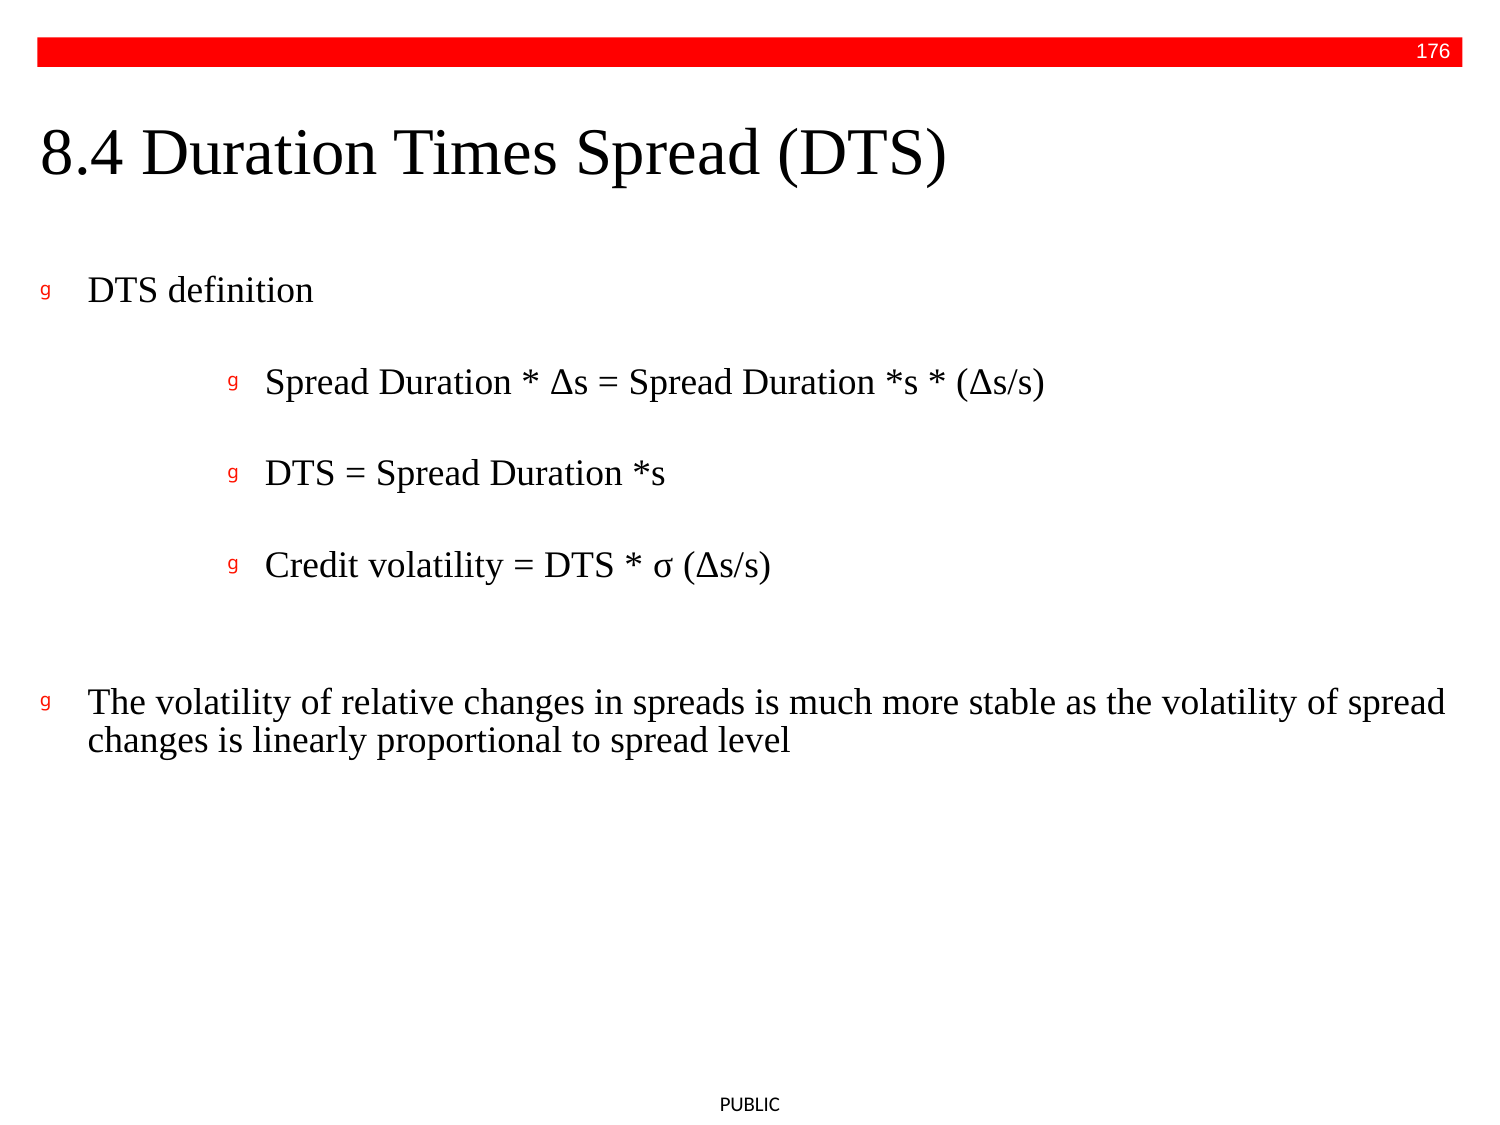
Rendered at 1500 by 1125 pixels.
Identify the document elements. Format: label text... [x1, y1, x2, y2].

text_box 8.4 Duration Times Spread (DTS) [25, 83, 1500, 199]
footer [512, 1042, 988, 1103]
text_box DTS definition Spread Duration * Δs = Spread Duration *s * (Δs/s) DTS = Spread Duration *s Credit volatility = DTS * σ (Δs/s) The volatility of relative changes in spreads is much more stable as the volatility of spread changes is linearly proportional to spread level [24, 212, 1500, 591]
